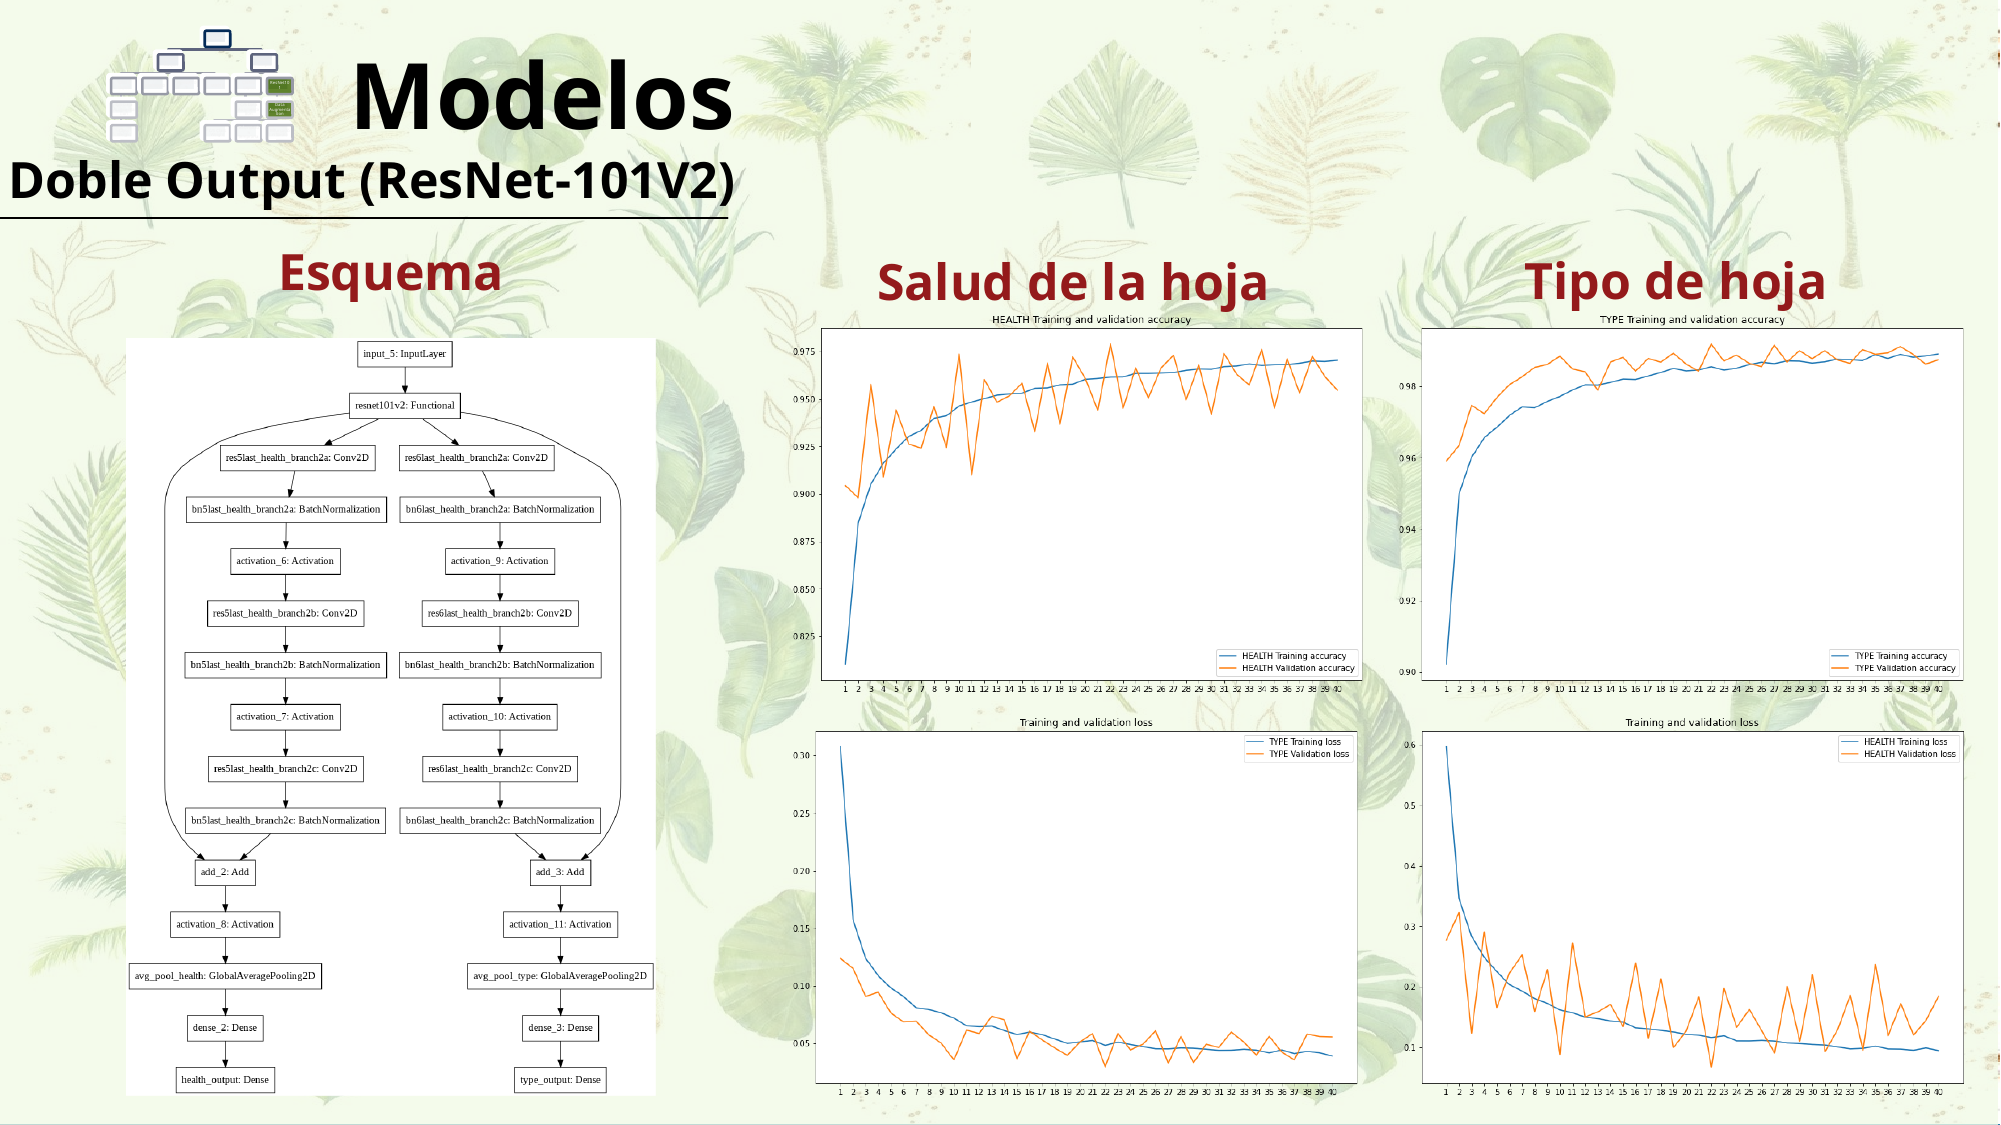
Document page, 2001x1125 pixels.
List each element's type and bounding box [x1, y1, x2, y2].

text_box [72, 27, 329, 142]
picture [0, 0, 2000, 1124]
